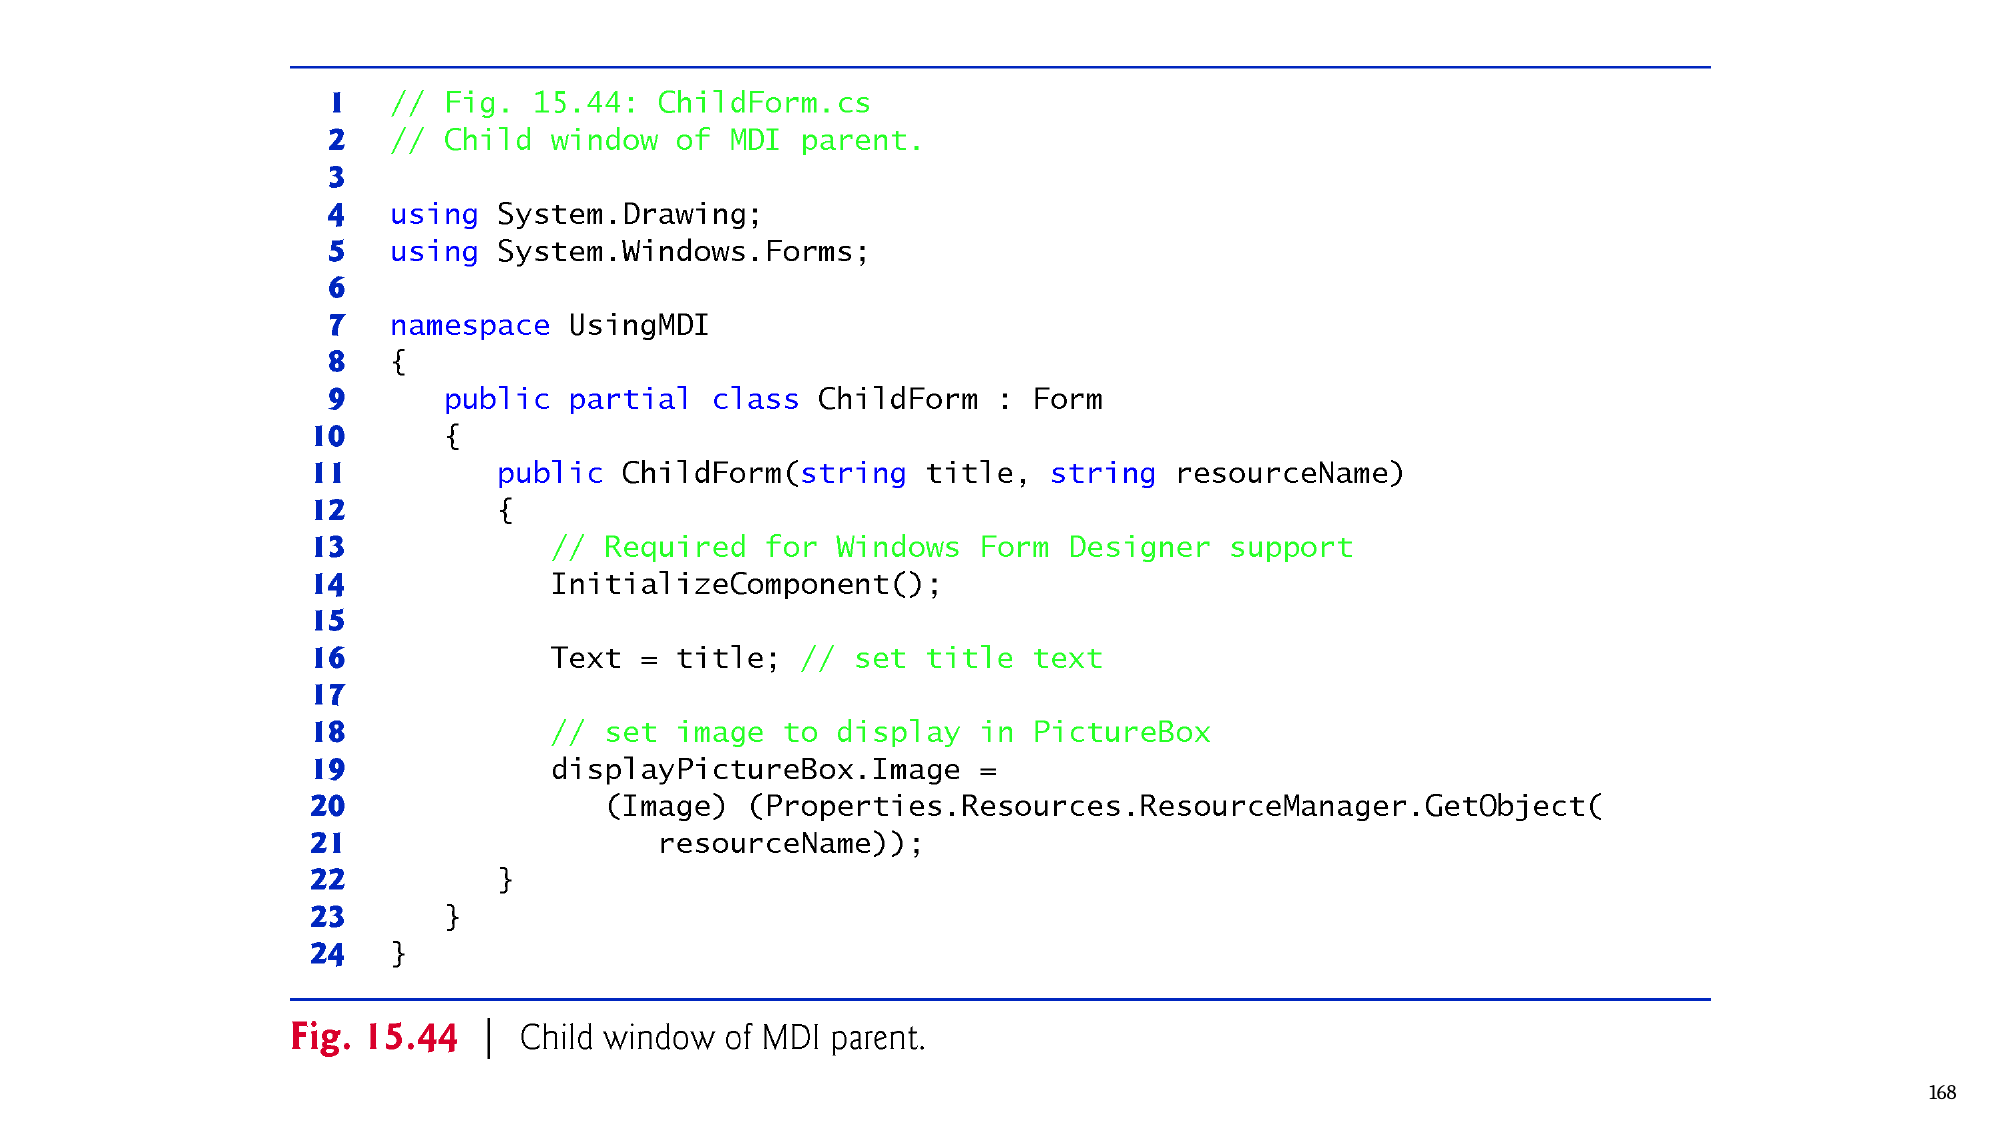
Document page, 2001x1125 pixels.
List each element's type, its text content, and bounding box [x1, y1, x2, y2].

picture [223, 0, 1777, 1125]
slide_number 168 [1891, 1051, 1972, 1112]
